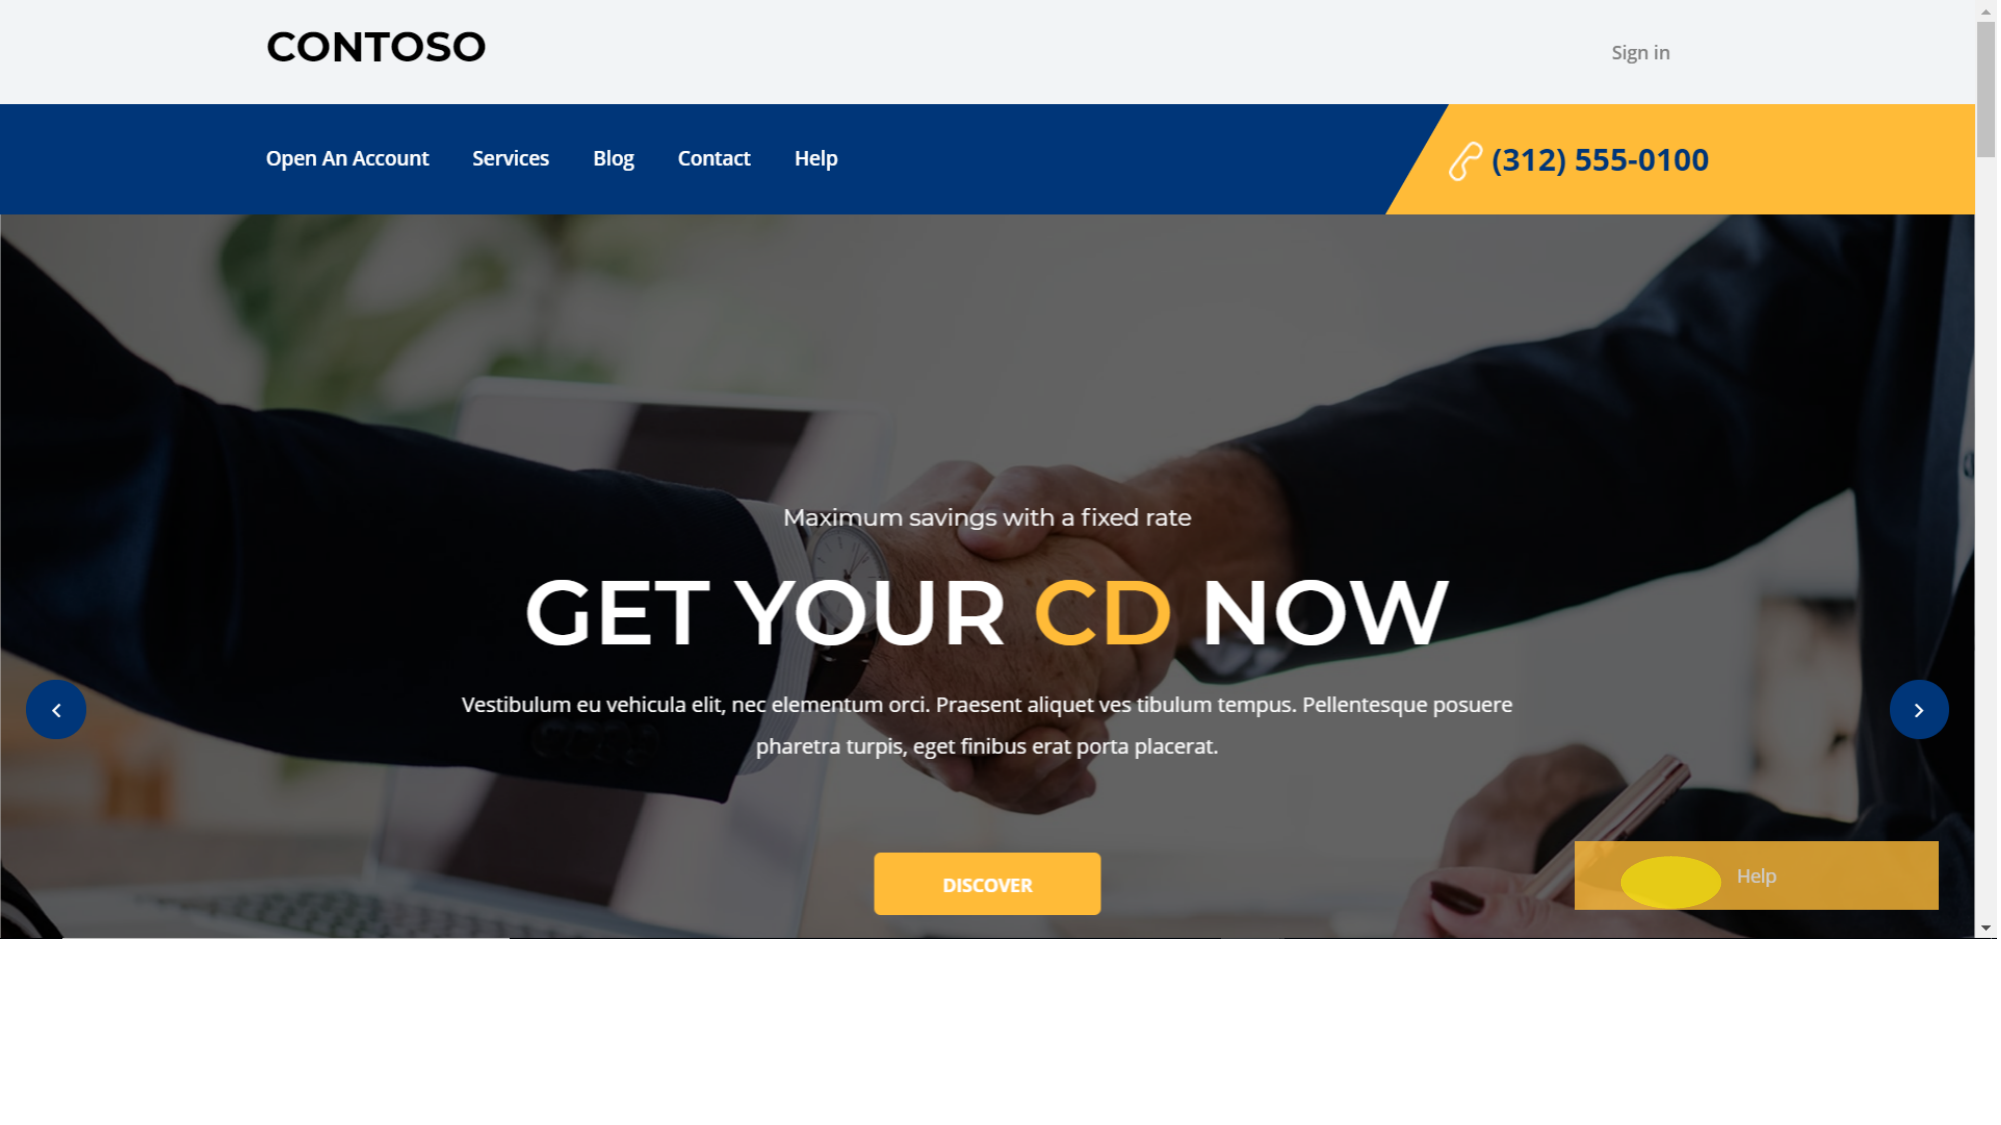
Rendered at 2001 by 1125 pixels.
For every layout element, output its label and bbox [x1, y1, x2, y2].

list [0, 0, 1997, 939]
